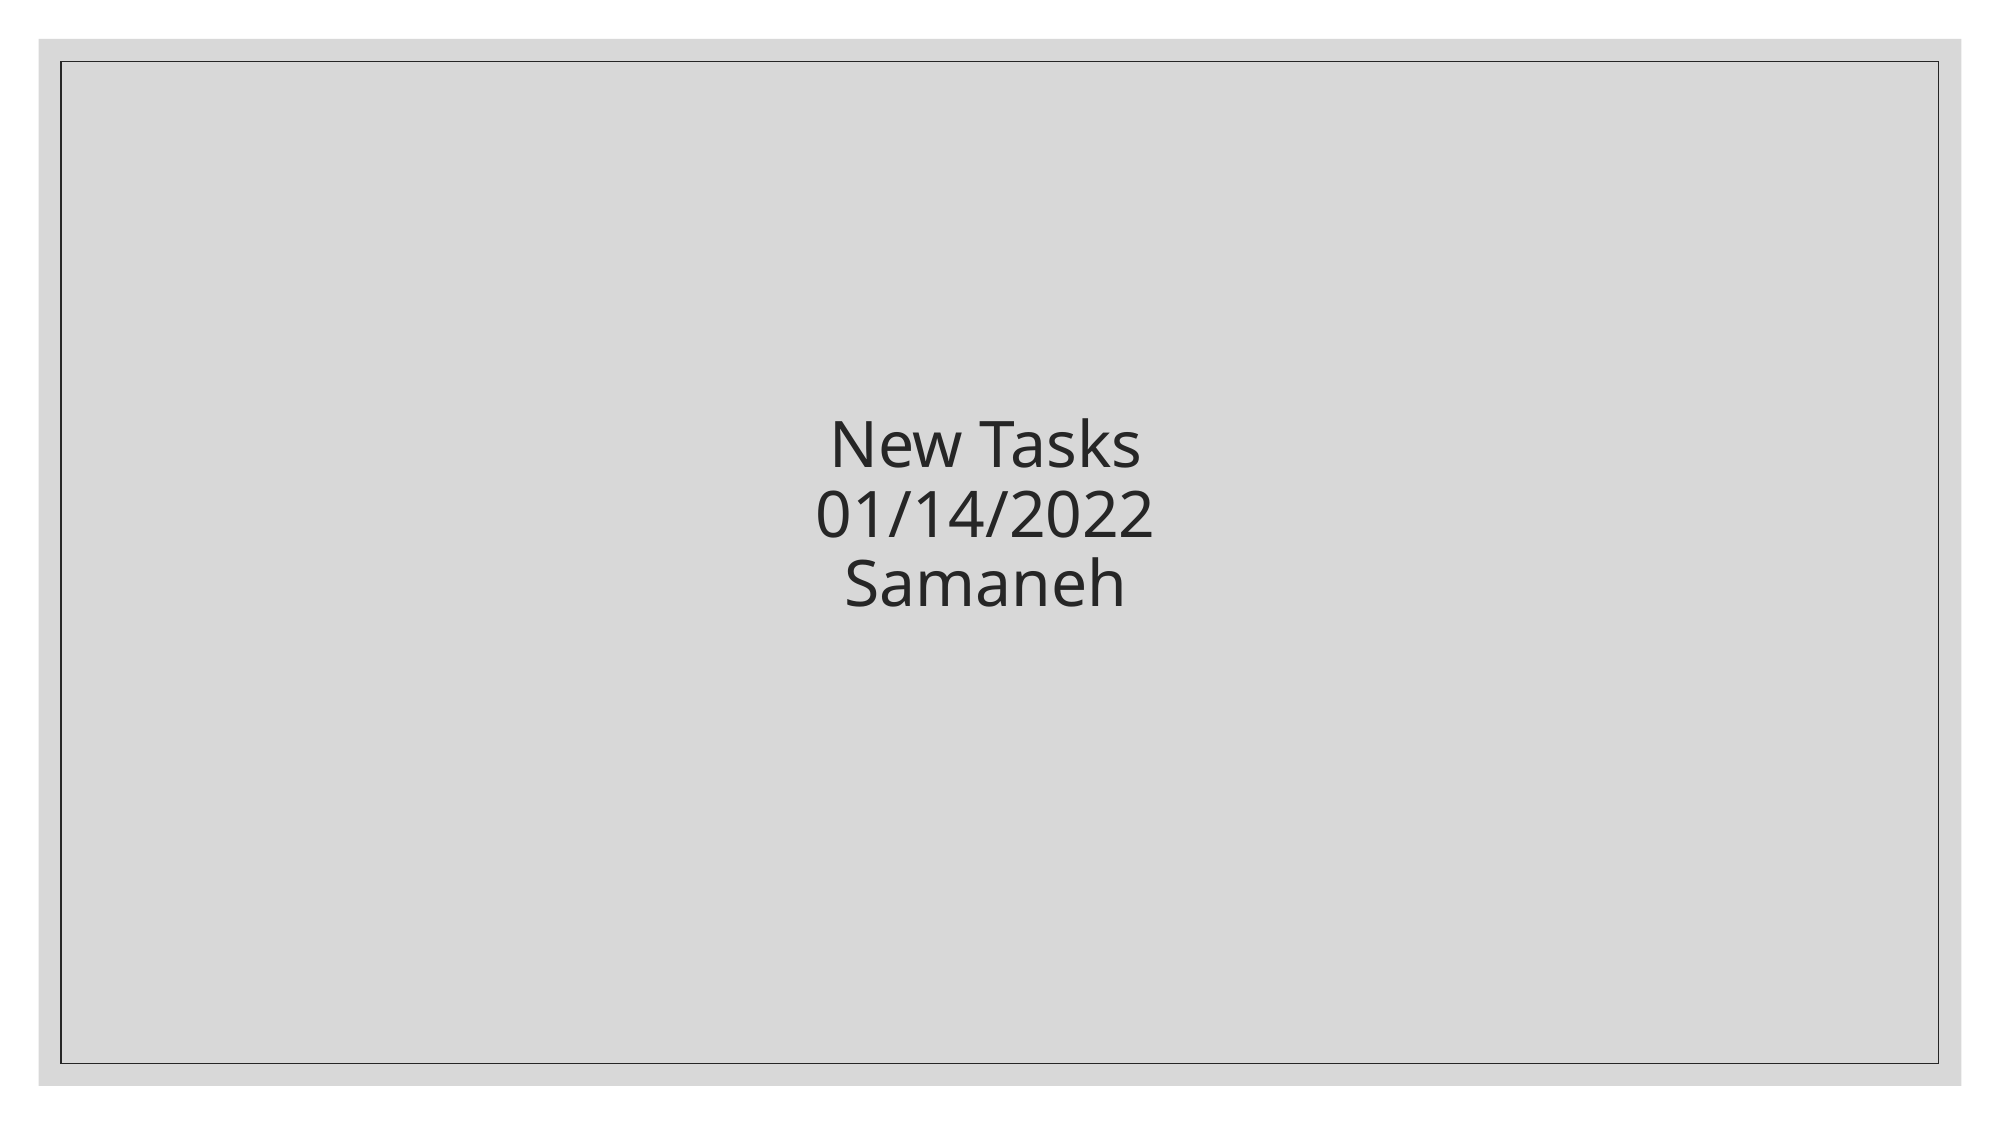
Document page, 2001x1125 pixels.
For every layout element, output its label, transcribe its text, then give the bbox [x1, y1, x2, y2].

title New Tasks 01/14/2022 Samaneh [160, 403, 1811, 629]
